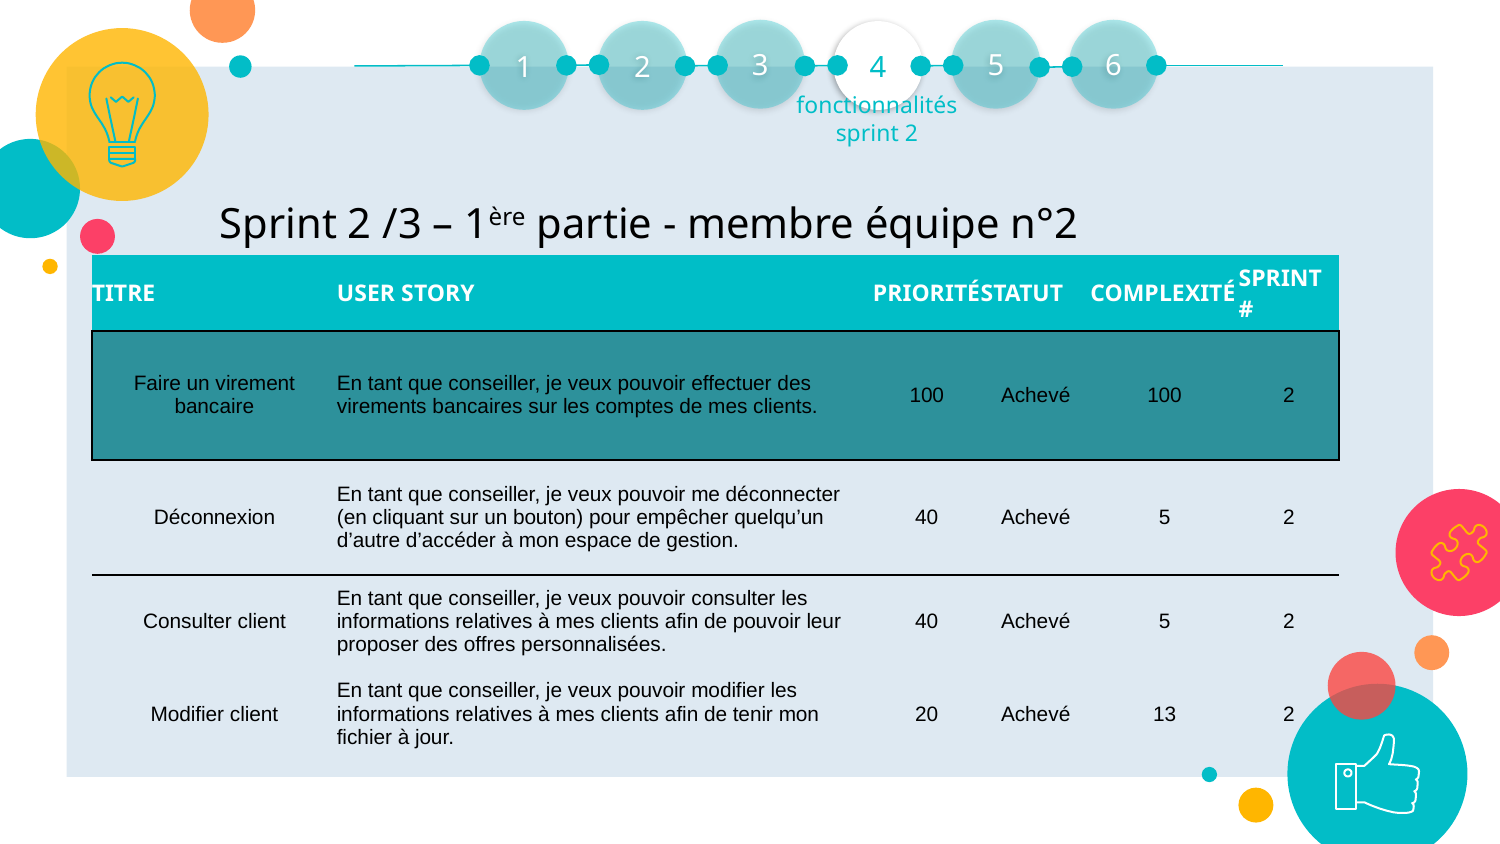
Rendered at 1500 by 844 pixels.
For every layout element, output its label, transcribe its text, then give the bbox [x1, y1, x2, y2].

table_cell 5 [1090, 576, 1239, 668]
text_box fonctionnalités sprint 2 [766, 119, 988, 154]
table_cell En tant que conseiller, je veux pouvoir modifier les informations relatives à mes clients afin de tenir mon fichier à jour. [337, 668, 873, 760]
table_header TITRE [92, 255, 337, 330]
table_header STATUT [981, 255, 1090, 330]
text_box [354, 19, 1284, 111]
table_cell Achevé [981, 461, 1090, 574]
table_cell Achevé [981, 332, 1090, 459]
table_cell 2 [1239, 332, 1338, 459]
table_cell 2 [1239, 461, 1339, 574]
table_cell 100 [1090, 332, 1239, 459]
table_cell En tant que conseiller, je veux pouvoir me déconnecter (en cliquant sur un bouton) pour empêcher quelqu’un d’autre d’accéder à mon espace de gestion. [337, 461, 873, 574]
table_cell 20 [873, 668, 981, 760]
table_cell 100 [873, 332, 981, 459]
table_cell Consulter client [92, 576, 337, 668]
table_header USER STORY [337, 255, 873, 330]
table_header SPRINT # [1239, 255, 1339, 330]
table_cell Déconnexion [92, 461, 337, 574]
table_cell En tant que conseiller, je veux pouvoir consulter les informations relatives à mes clients afin de pouvoir leur proposer des offres personnalisées. [337, 576, 873, 668]
text_box Sprint 2 /3 – 1ère partie - membre équipe n°2 [204, 189, 1094, 254]
table_cell 13 [1090, 668, 1239, 760]
table_cell Modifier client [92, 668, 337, 760]
table_cell 40 [873, 576, 981, 668]
table_cell En tant que conseiller, je veux pouvoir effectuer des virements bancaires sur les comptes de mes clients. [337, 332, 873, 459]
table_cell Achevé [981, 576, 1090, 668]
table_header COMPLEXITÉ [1090, 255, 1239, 330]
table_cell Faire un virement bancaire [93, 332, 337, 459]
table_cell 40 [873, 461, 981, 574]
table_cell 2 [1239, 576, 1339, 668]
table_cell Achevé [981, 668, 1090, 760]
table_cell 2 [1239, 668, 1339, 760]
table_header PRIORITÉ [873, 255, 981, 330]
table_cell 5 [1090, 461, 1239, 574]
